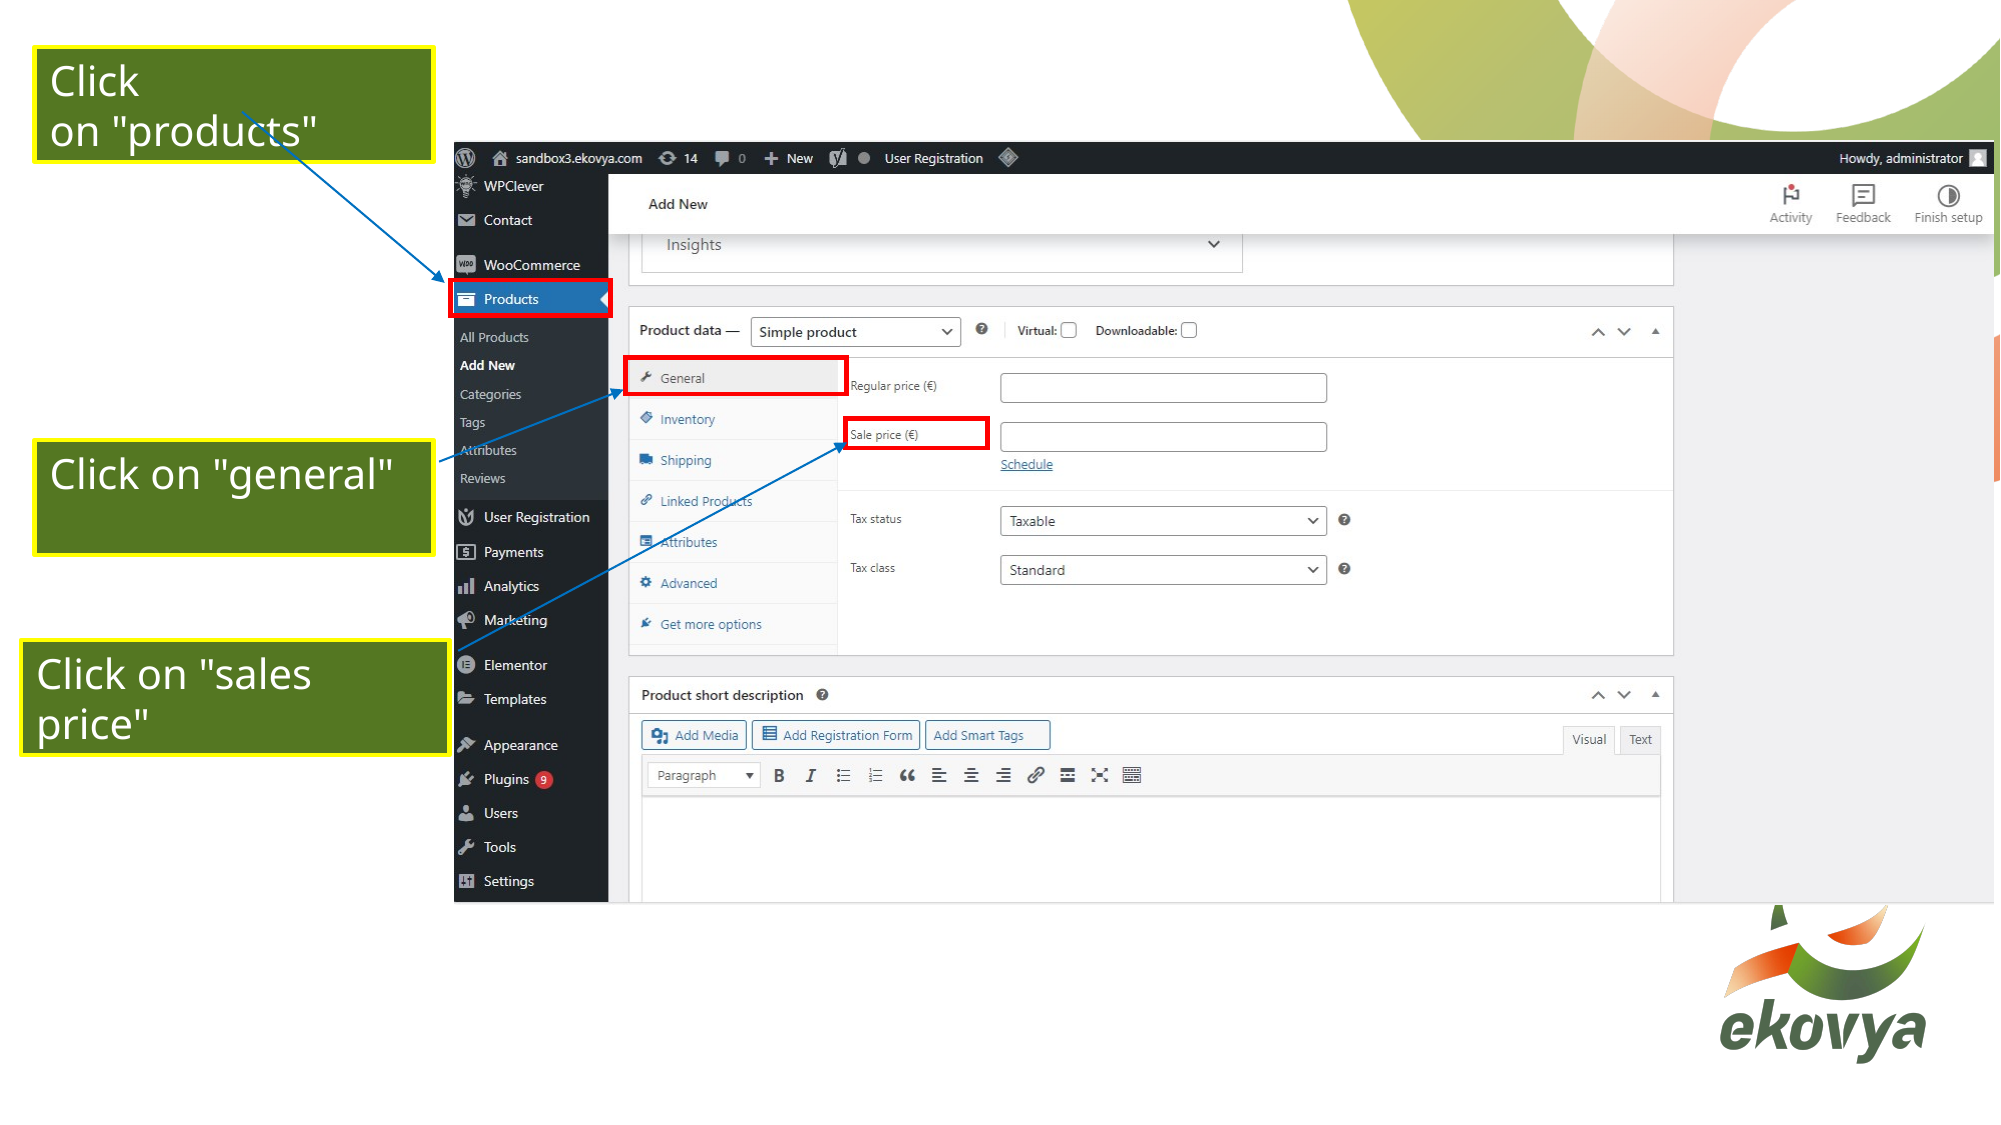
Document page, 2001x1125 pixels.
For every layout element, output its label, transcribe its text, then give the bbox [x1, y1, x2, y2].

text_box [439, 389, 624, 462]
text_box Click on "products" [34, 46, 434, 162]
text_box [458, 442, 848, 651]
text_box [242, 111, 445, 283]
text_box Click on "sales price" [21, 640, 450, 756]
picture [454, 0, 2000, 1073]
text_box Click on "general" [34, 440, 434, 556]
text_box [449, 279, 454, 316]
